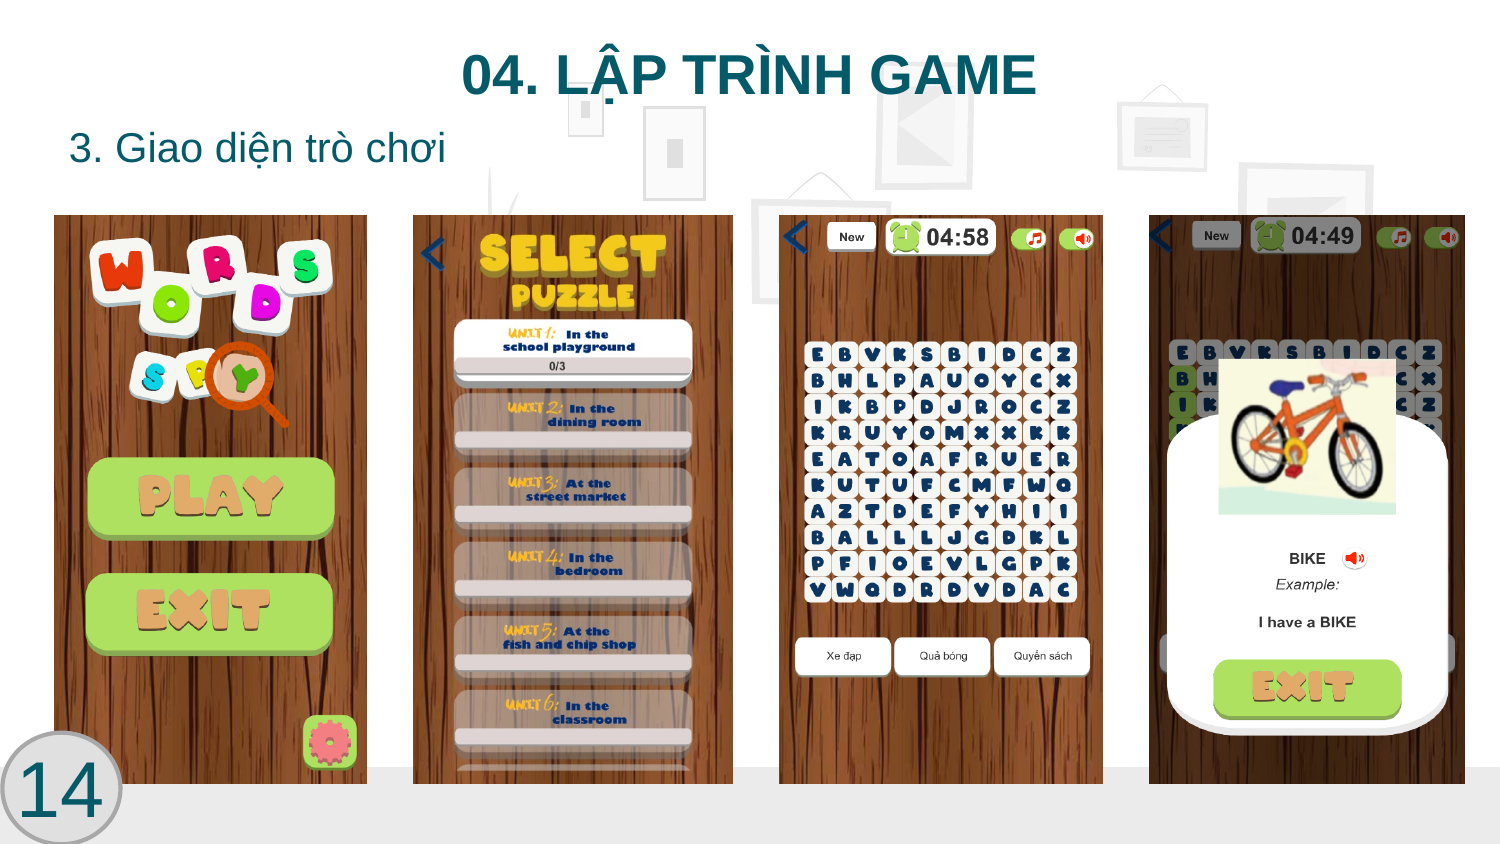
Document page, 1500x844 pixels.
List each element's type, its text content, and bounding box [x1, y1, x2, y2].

picture [53, 215, 367, 784]
picture [778, 215, 1104, 784]
title 04. LẬP TRÌNH GAME [438, 22, 1062, 96]
text_box 3. Giao diện trò chơi [54, 96, 1500, 188]
picture [413, 215, 733, 784]
picture [1149, 215, 1466, 784]
text_box 14 [0, 730, 124, 841]
